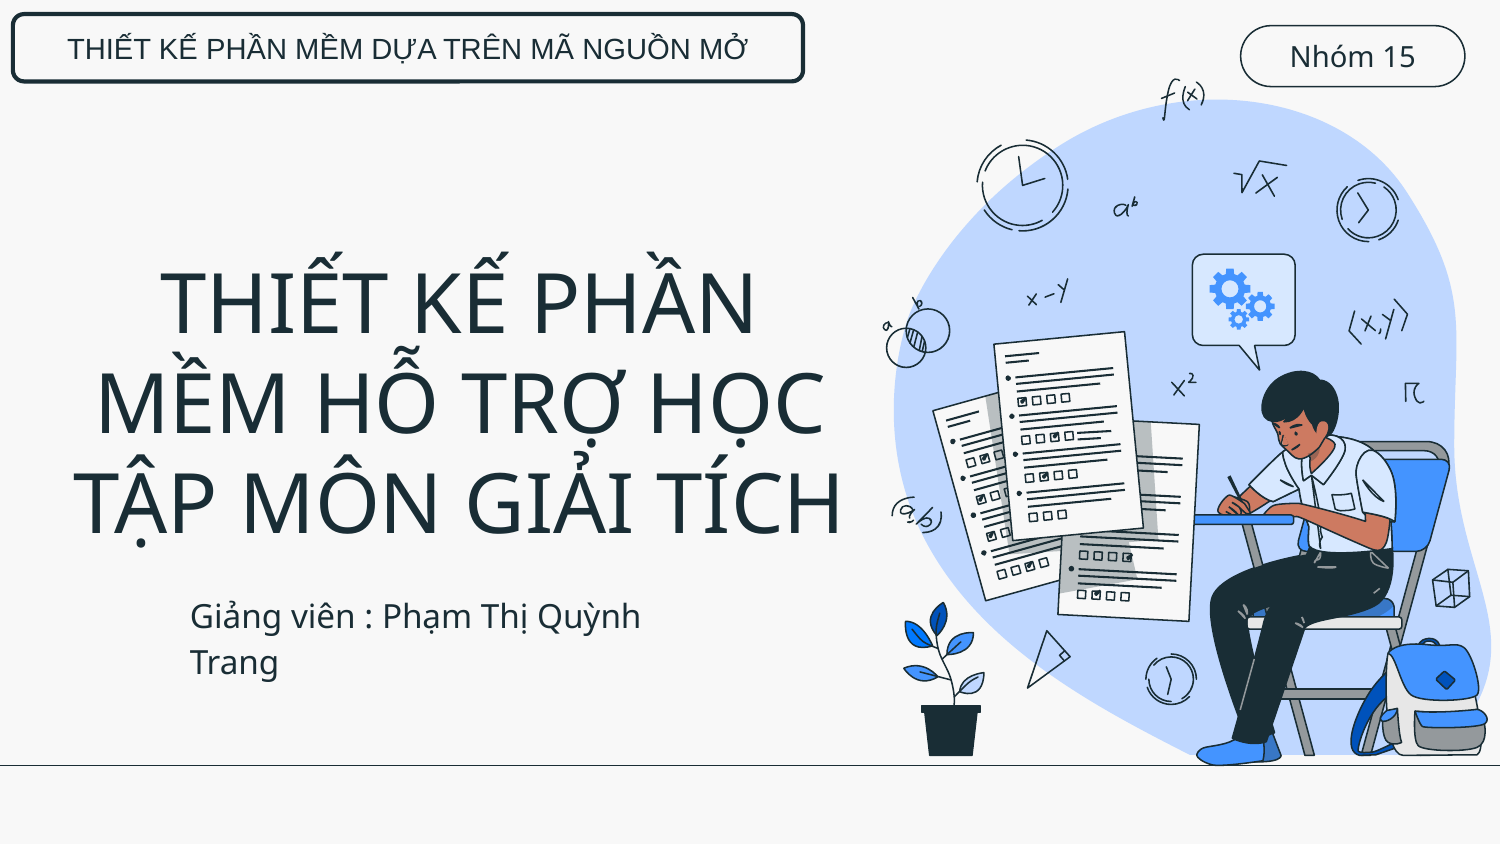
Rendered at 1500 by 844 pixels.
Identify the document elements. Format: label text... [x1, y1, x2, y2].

text_box THIẾT KẾ PHẦN MỀM DỰA TRÊN MÃ NGUỒN MỞ [10, 11, 806, 84]
title THIẾT KẾ PHẦN MỀM HỖ TRỢ HỌC TẬP MÔN GIẢI TÍCH [42, 235, 877, 566]
text_box Nhóm 15 [1240, 25, 1465, 76]
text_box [882, 77, 1492, 766]
subtitle Giảng viên : Phạm Thị Quỳnh Trang [174, 574, 747, 648]
